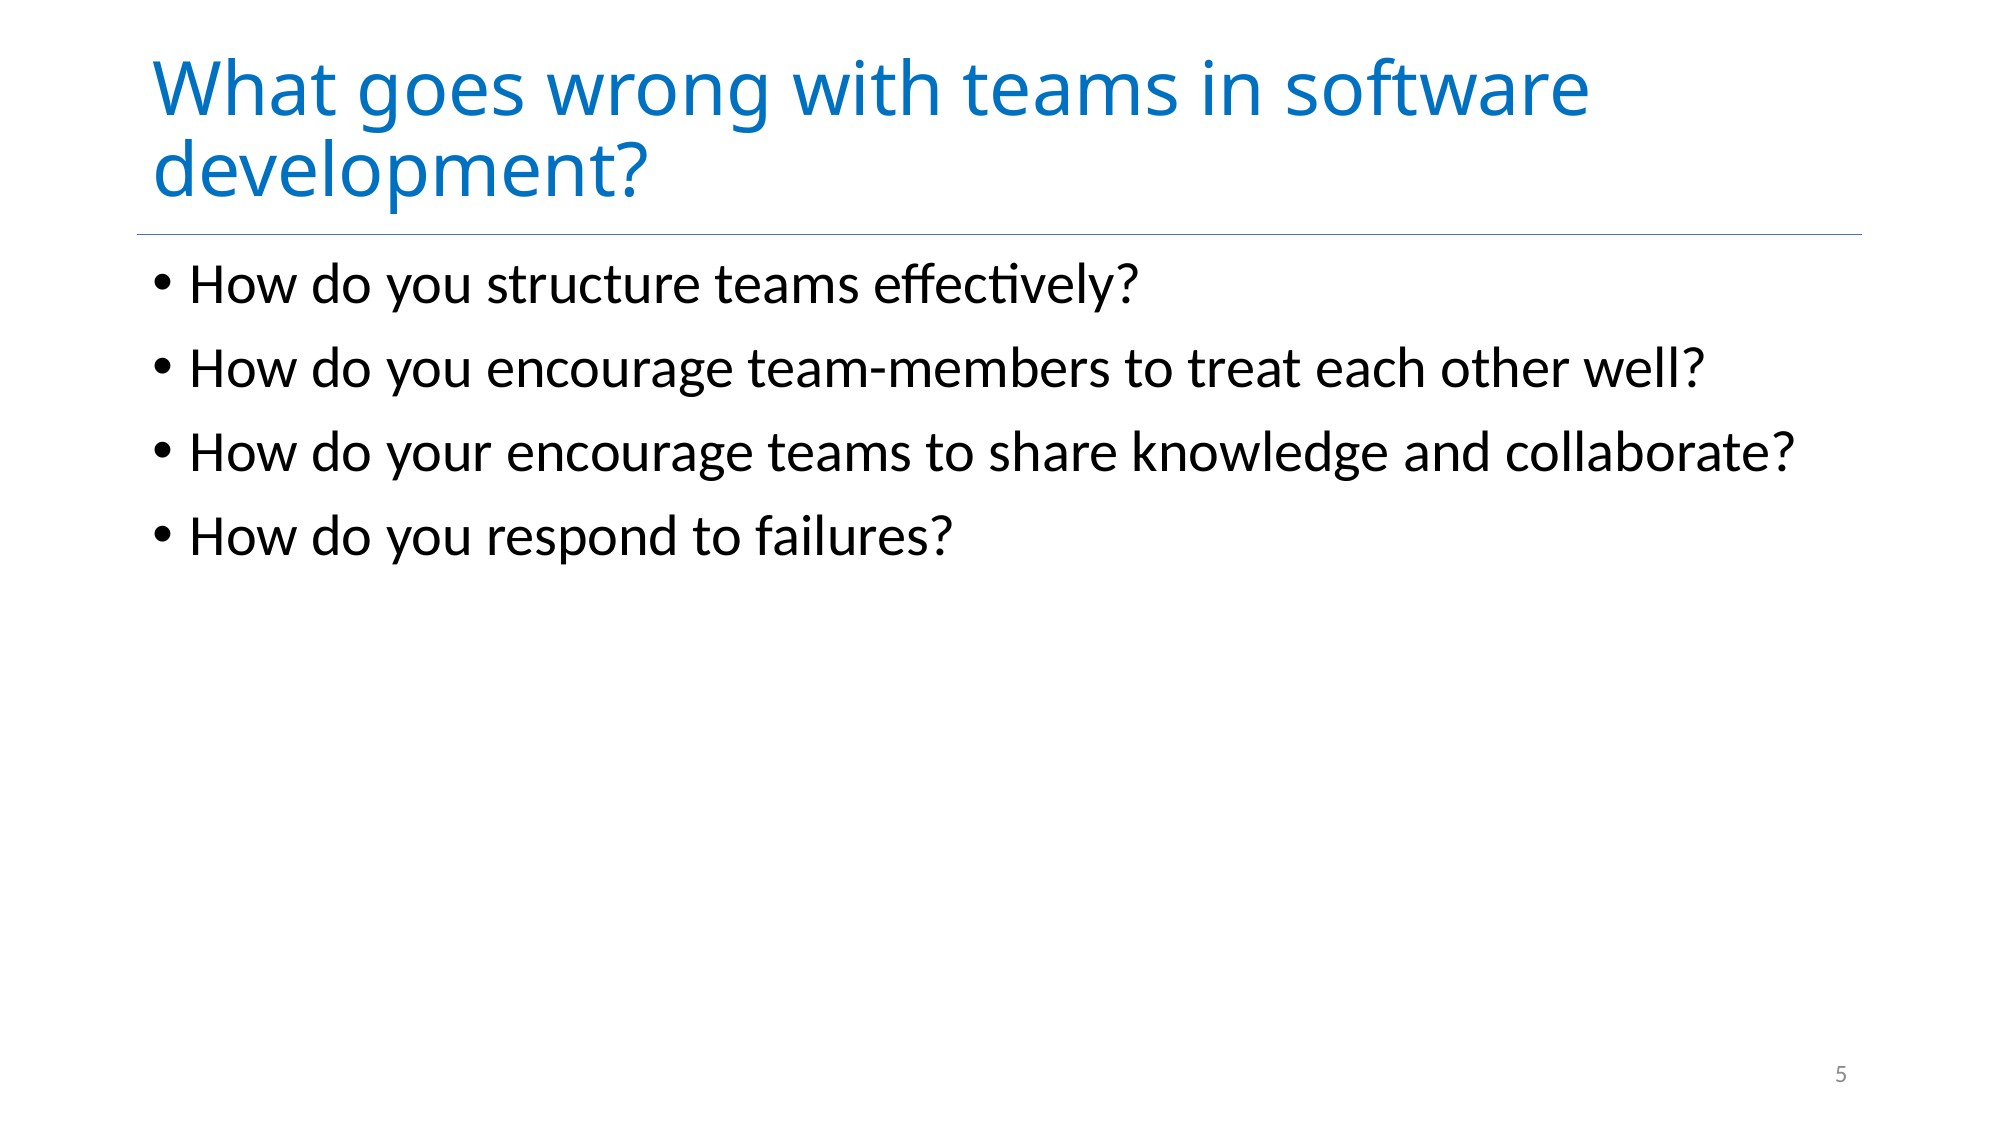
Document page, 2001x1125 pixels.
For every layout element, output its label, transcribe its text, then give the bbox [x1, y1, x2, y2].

list How do you structure teams effectively? How do you encourage team-members to treat each other well? How do your encourage teams to share knowledge and collaborate? How do you respond to failures? [137, 246, 1863, 960]
title What goes wrong with teams in software development? [137, 3, 1863, 221]
slide_number 5 [1412, 1042, 1863, 1103]
